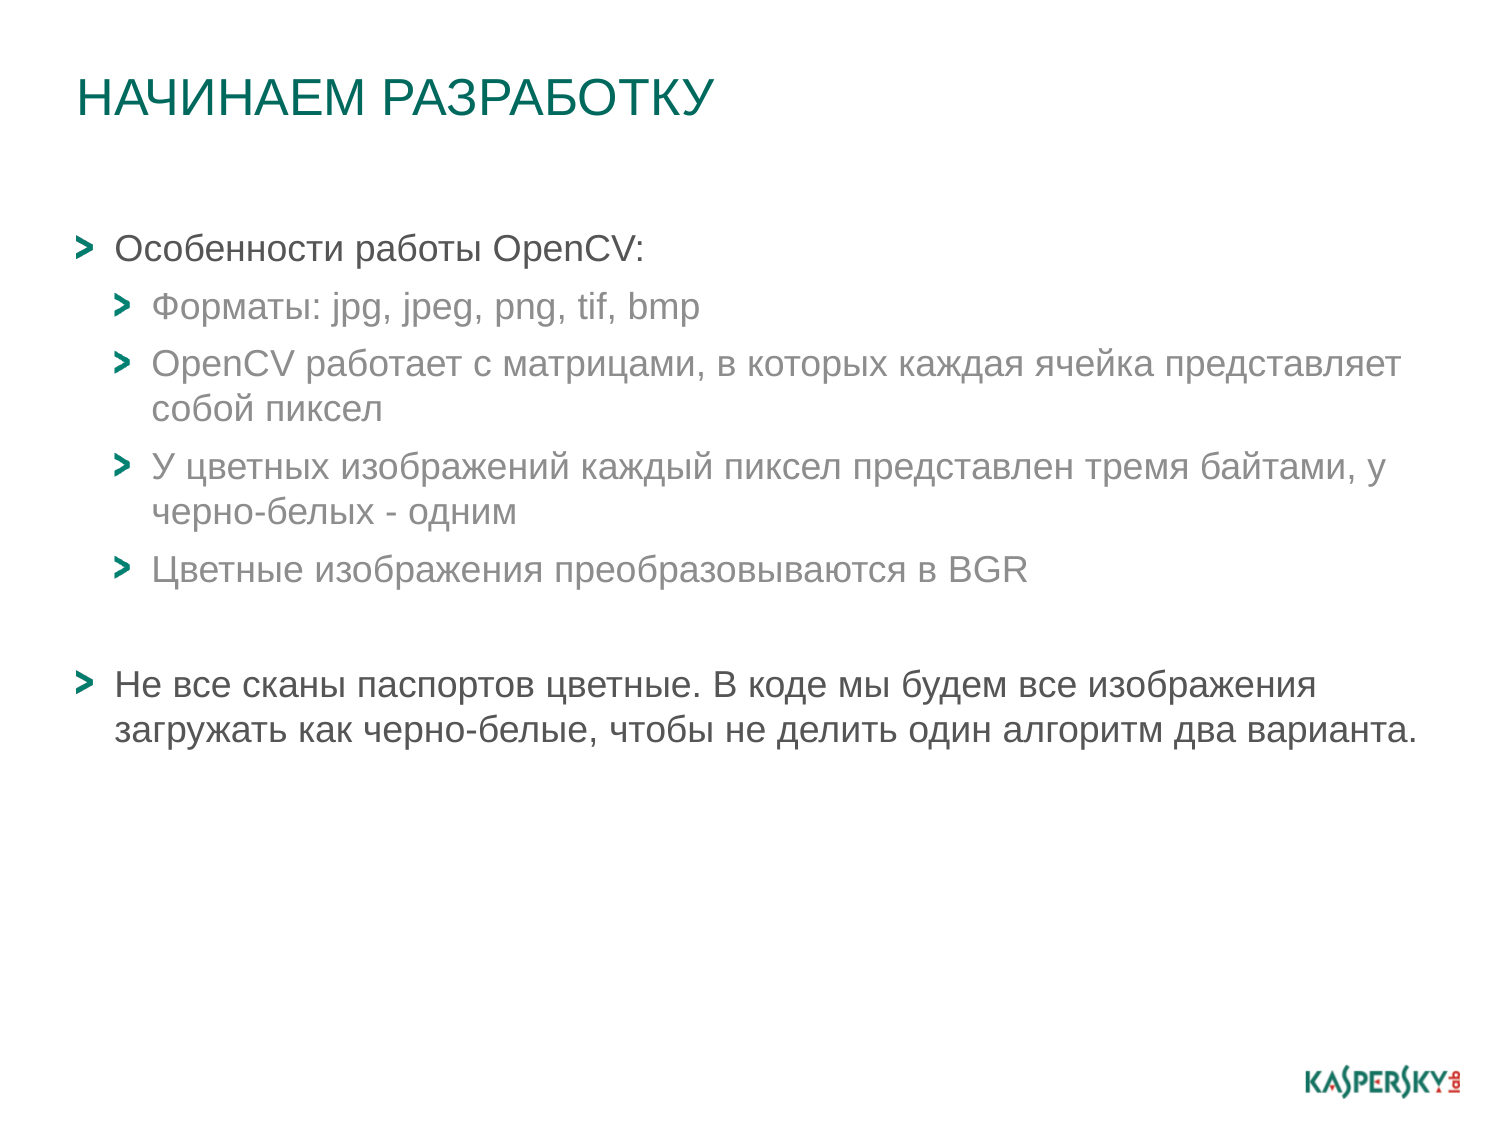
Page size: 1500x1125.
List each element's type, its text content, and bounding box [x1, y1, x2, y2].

picture [114, 350, 130, 374]
picture [76, 670, 93, 694]
list Особенности работы OpenCV: Форматы: jpg, jpeg, png, tif, bmp OpenCV работает с матрицами, в которых каждая ячейка представляет собой пиксел У цветных изображений каждый пиксел представлен тремя байтами, у черно-белых - одним Цветные изображения преобразовываются в BGR Не все сканы паспортов цветные. В коде мы будем все изображения загружать как черно-белые, чтобы не делить один алгоритм два варианта. [76, 224, 1424, 1011]
picture [1305, 1064, 1460, 1099]
picture [114, 555, 130, 579]
picture [114, 292, 130, 317]
title Начинаем разработку [76, 65, 1424, 191]
picture [114, 452, 130, 477]
picture [76, 235, 93, 259]
